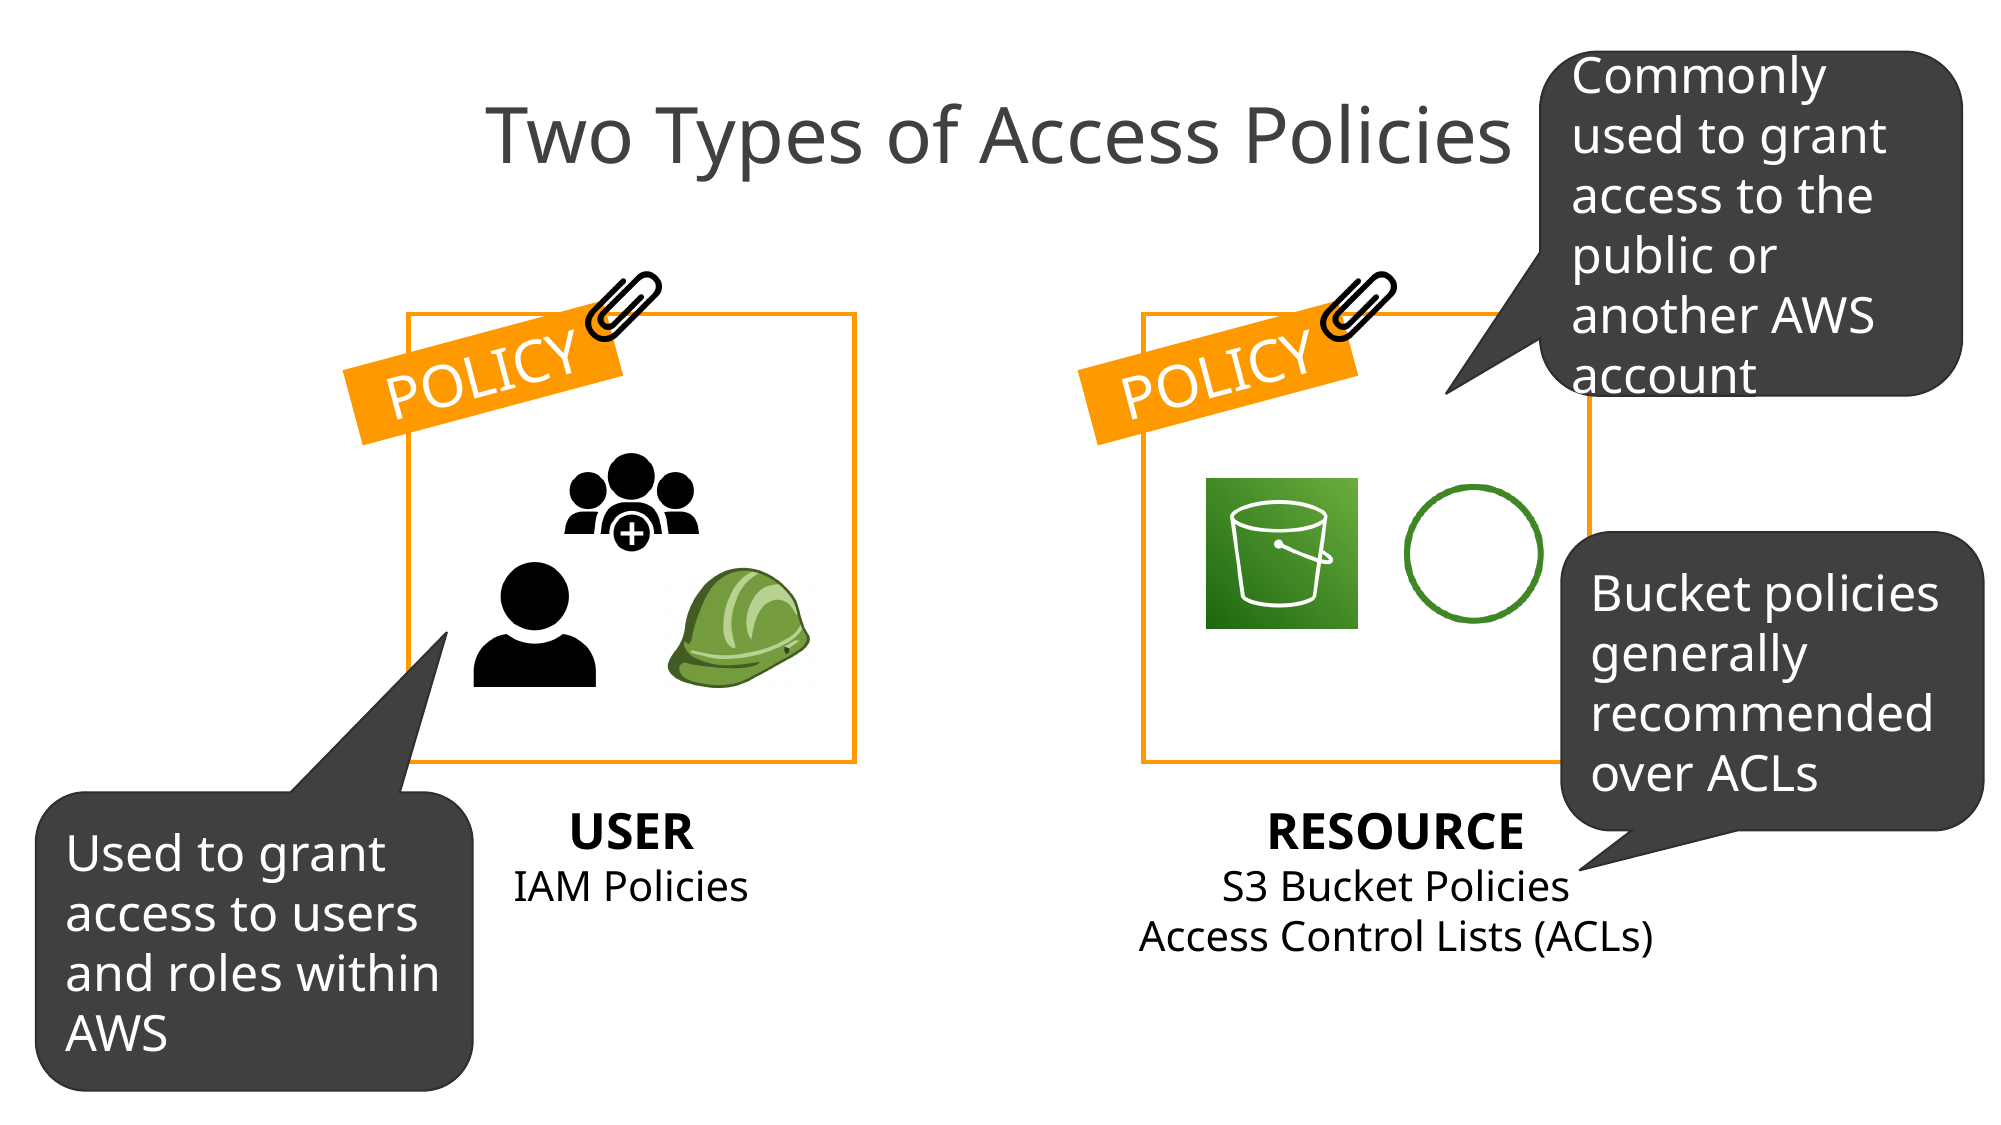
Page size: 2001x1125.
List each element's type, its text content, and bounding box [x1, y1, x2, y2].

text_box POLICY [1076, 304, 1360, 447]
text_box POLICY [341, 304, 625, 447]
text_box USER IAM Policies [436, 792, 843, 918]
title Two Types of Access Policies [137, 93, 1540, 183]
text_box [1142, 313, 1591, 763]
text_box Commonly used to grant access to the public or another AWS account [1444, 50, 1964, 397]
picture [585, 268, 662, 345]
text_box Used to grant access to users and roles within AWS [34, 631, 474, 1092]
picture [472, 434, 816, 688]
picture [1205, 477, 1358, 630]
picture [1397, 477, 1550, 630]
text_box RESOURCE S3 Bucket Policies Access Control Lists (ACLs) [1061, 792, 1731, 968]
picture [1320, 268, 1397, 345]
text_box Bucket policies generally recommended over ACLs [1560, 531, 1985, 872]
text_box [407, 313, 856, 763]
